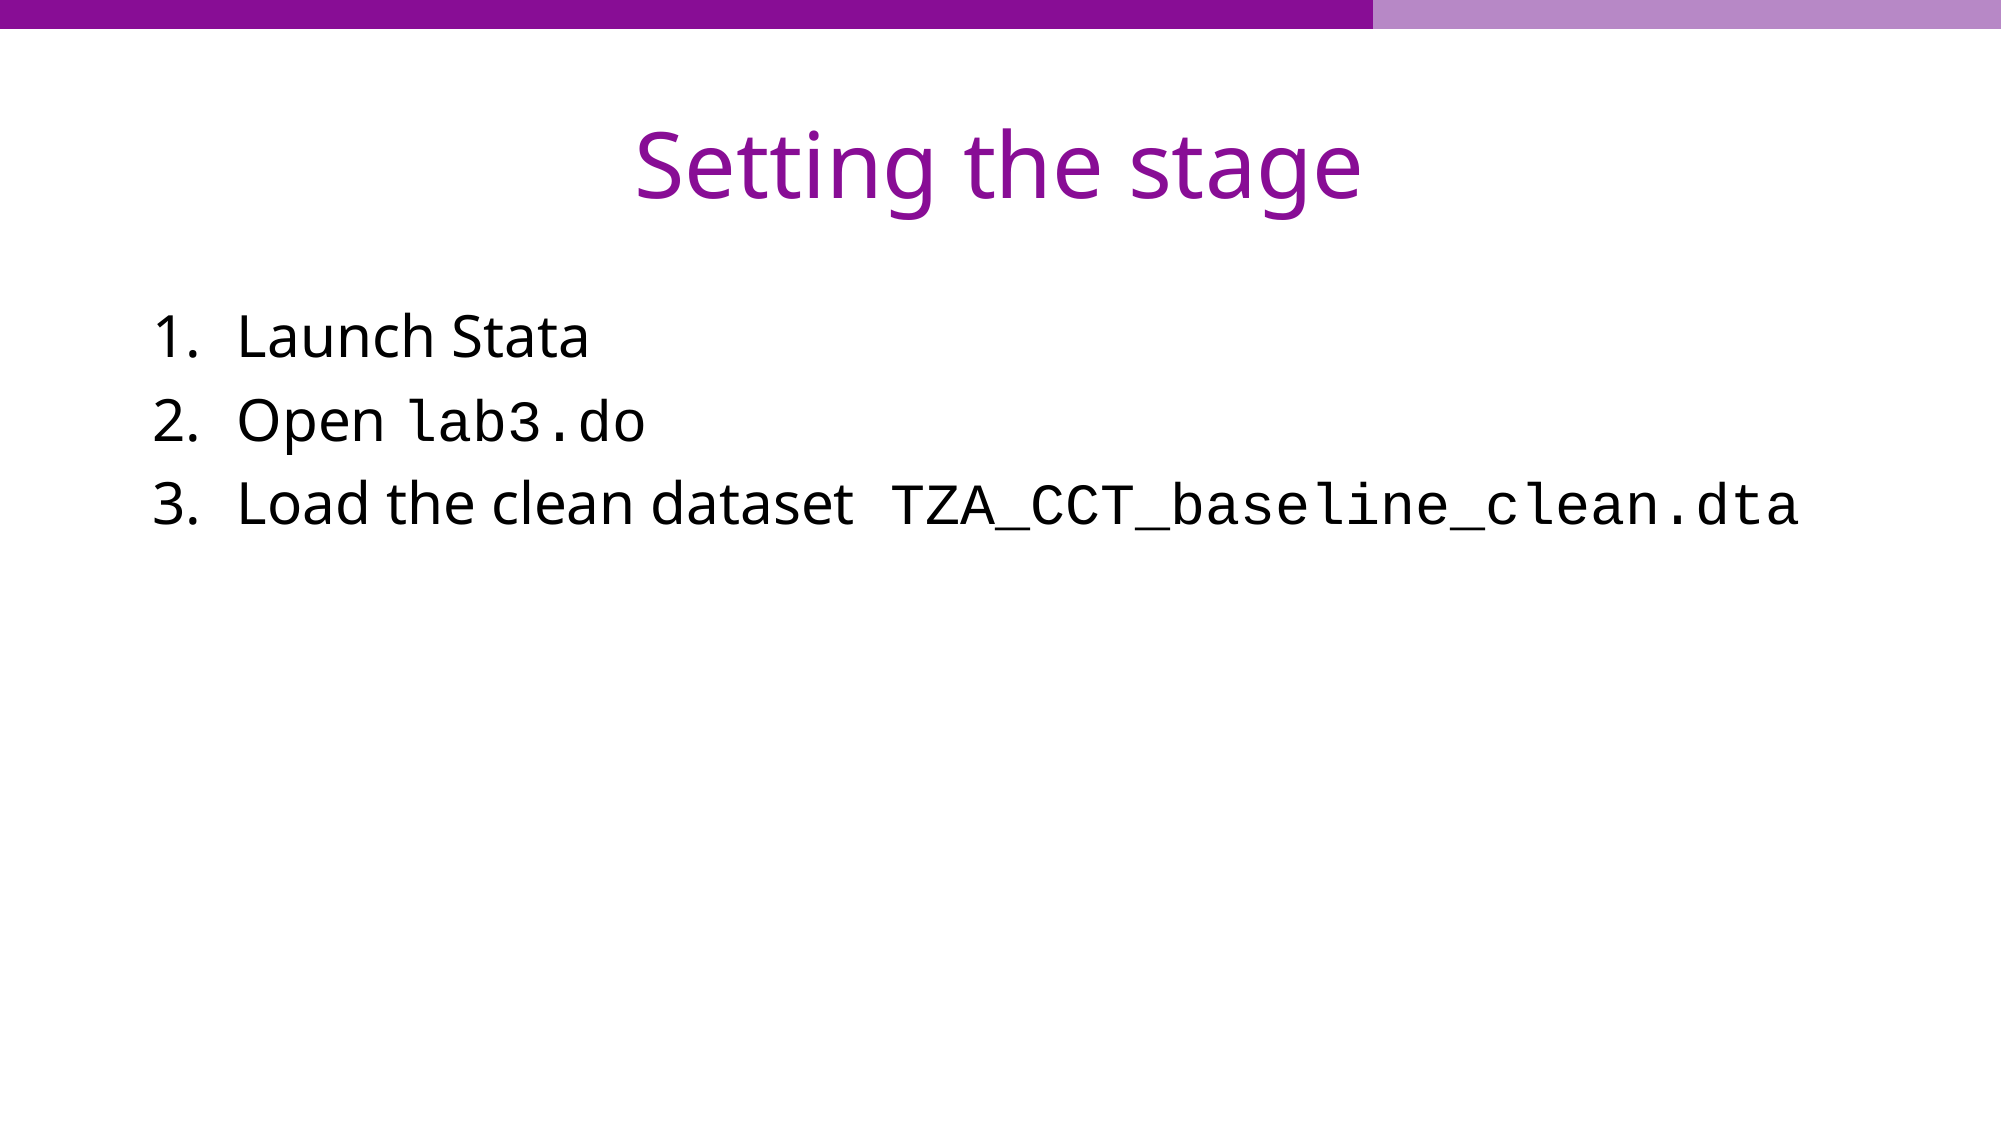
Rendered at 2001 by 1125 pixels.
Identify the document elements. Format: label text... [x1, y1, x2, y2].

list Launch Stata Open lab3.do Load the clean dataset TZA_CCT_baseline_clean.dta [137, 299, 1863, 1014]
title Setting the stage [137, 59, 1863, 278]
